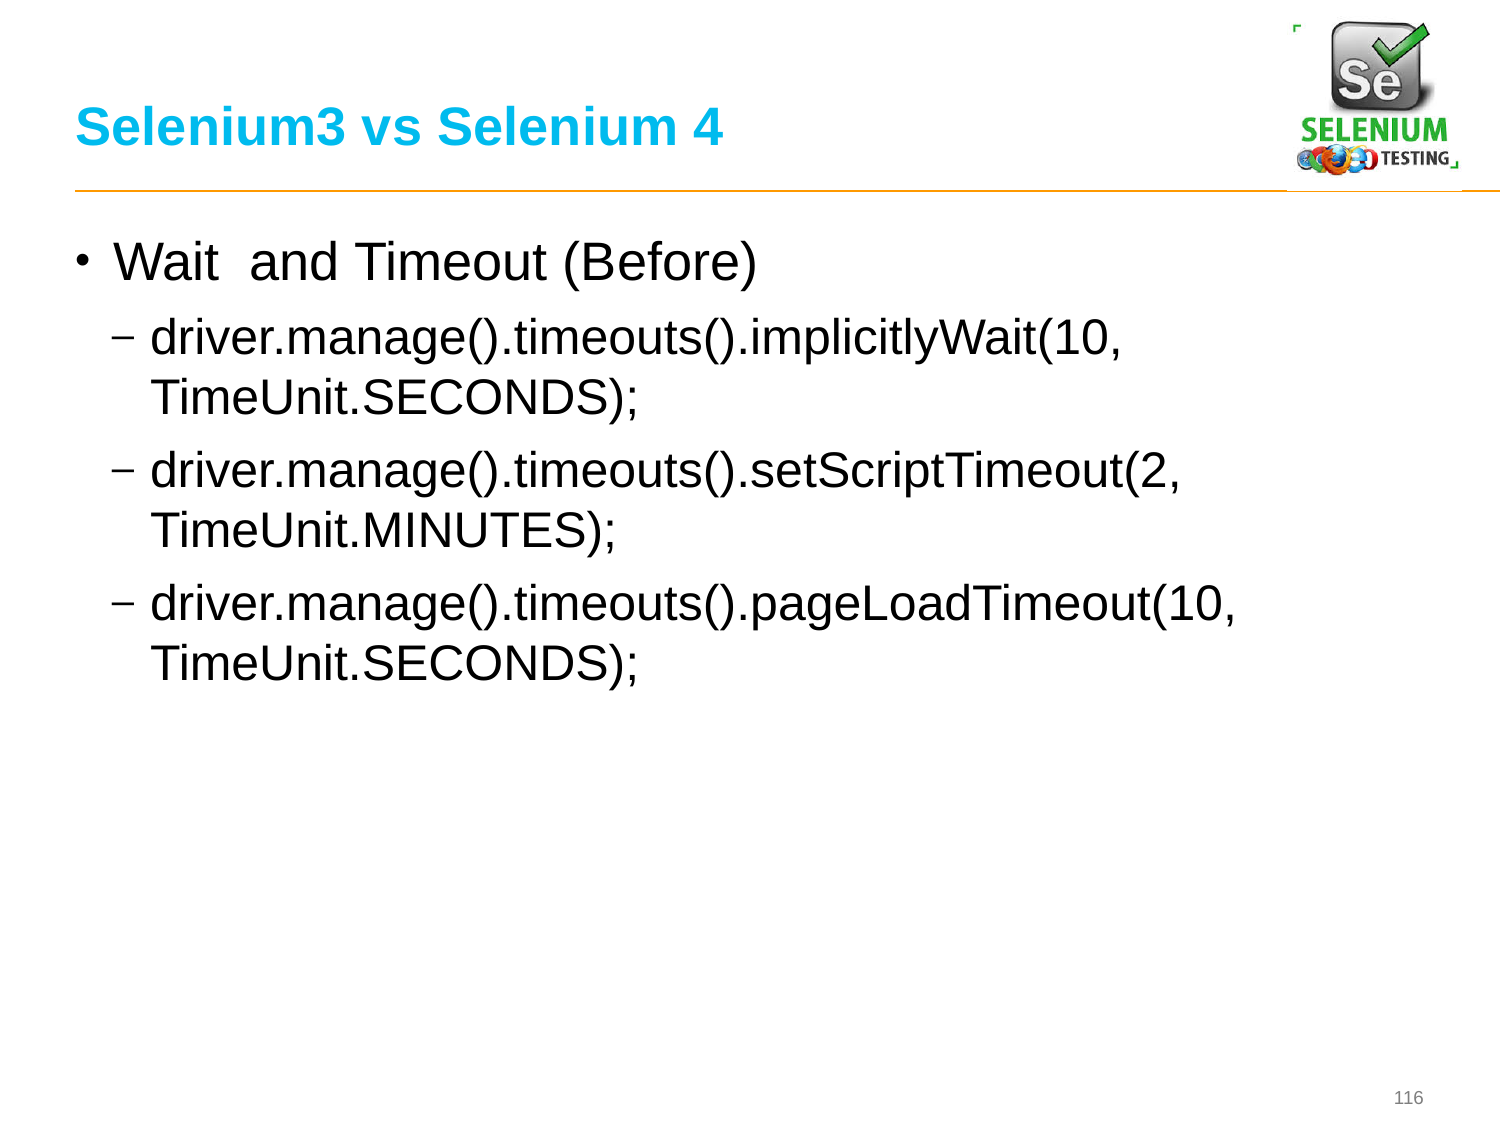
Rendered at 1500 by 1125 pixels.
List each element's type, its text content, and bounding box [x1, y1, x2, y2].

list Wait and Timeout (Before) driver.manage().timeouts().implicitlyWait(10, TimeUnit.SECONDS); driver.manage().timeouts().setScriptTimeout(2, TimeUnit.MINUTES); driver.manage().timeouts().pageLoadTimeout(10, TimeUnit.SECONDS); [75, 226, 1463, 1018]
picture [1287, 16, 1462, 191]
title Selenium3 vs Selenium 4 [75, 27, 1422, 157]
